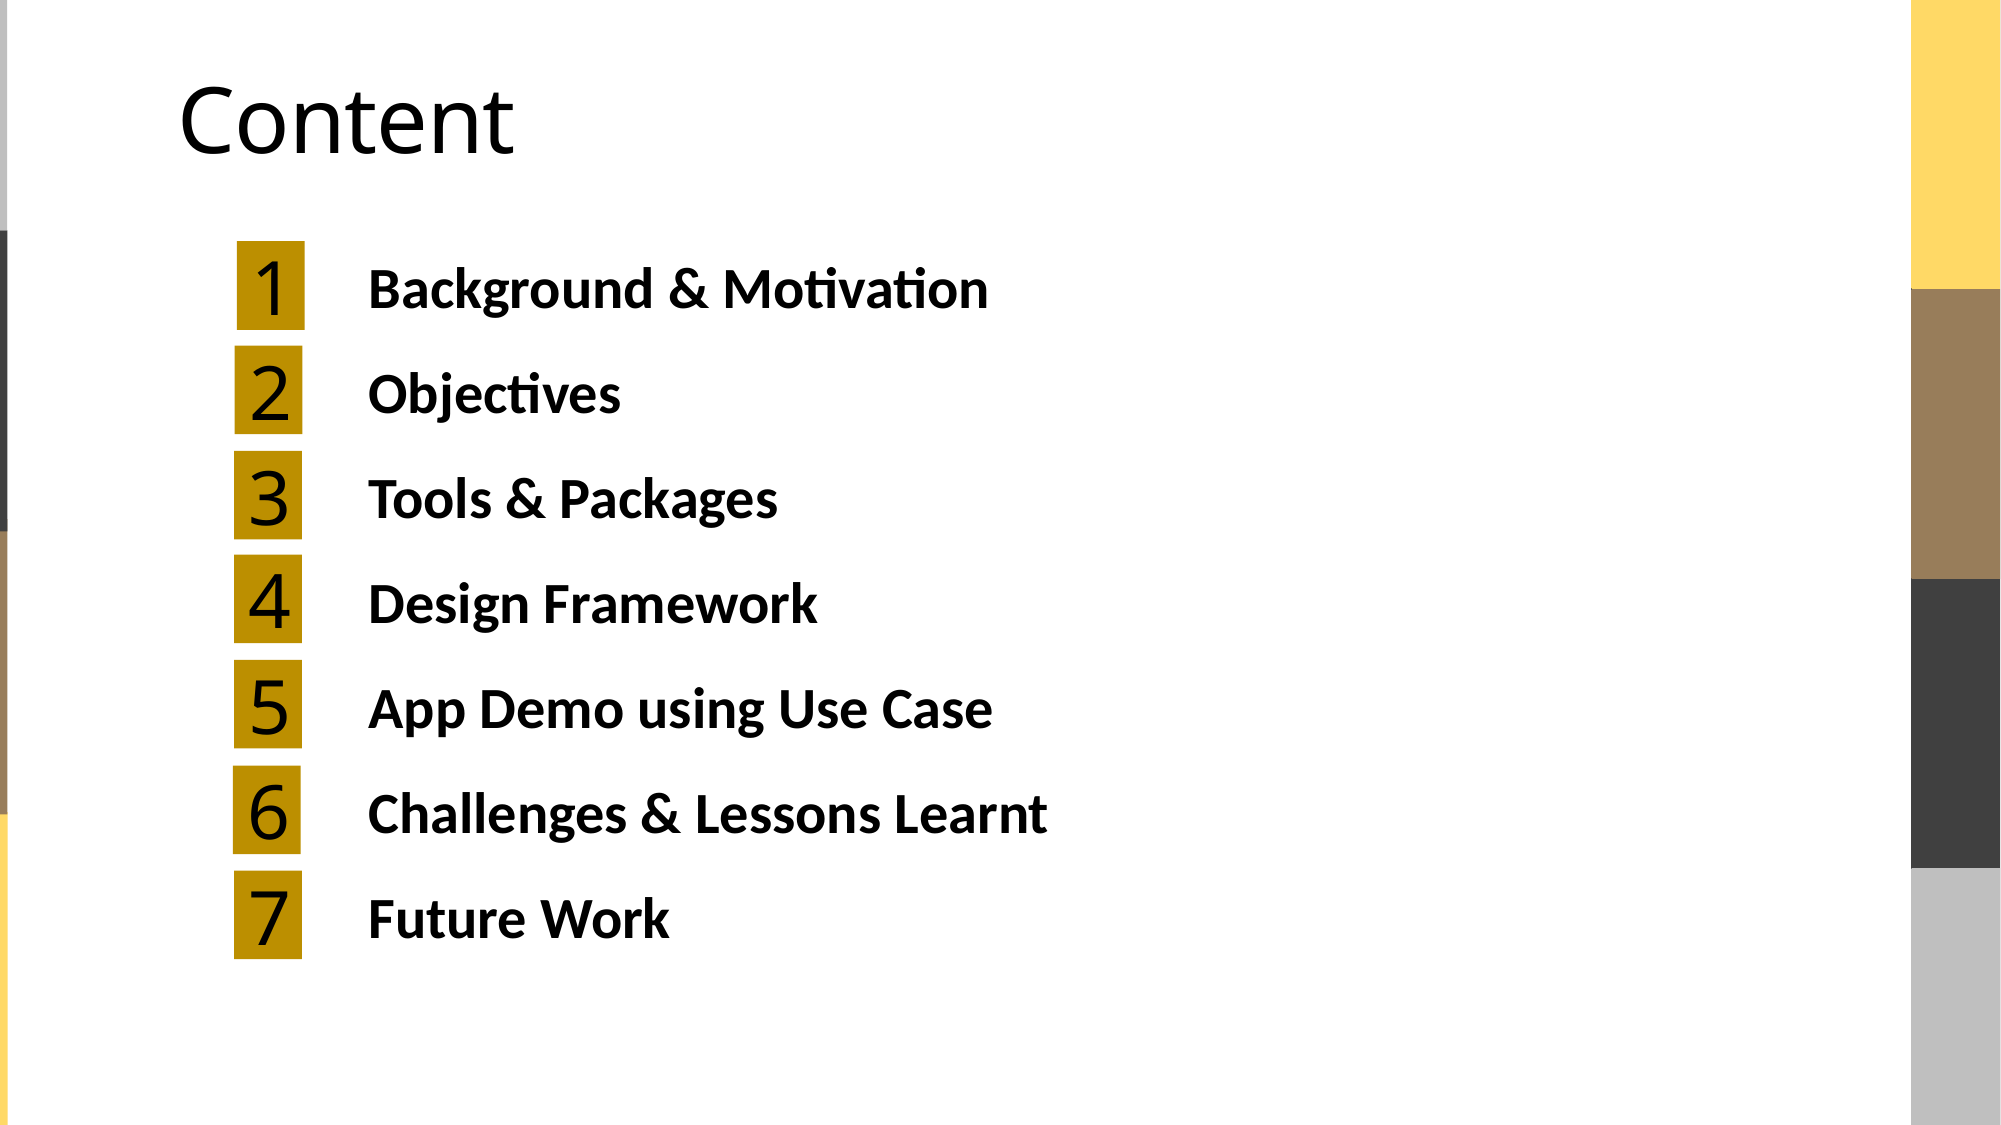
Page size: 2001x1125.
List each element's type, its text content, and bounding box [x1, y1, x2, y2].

text_box 2 [234, 345, 303, 435]
text_box 6 [232, 765, 301, 855]
text_box 3 [234, 450, 302, 540]
text_box 1 [236, 241, 305, 330]
text_box 7 [234, 870, 302, 960]
text_box 5 [234, 659, 302, 749]
title Content [162, 32, 1679, 182]
text_box 4 [234, 554, 302, 644]
text_box Background & Motivation Objectives Tools & Packages Design Framework App Demo using Use Case Challenges & Lessons Learnt Future Work [353, 242, 1426, 958]
